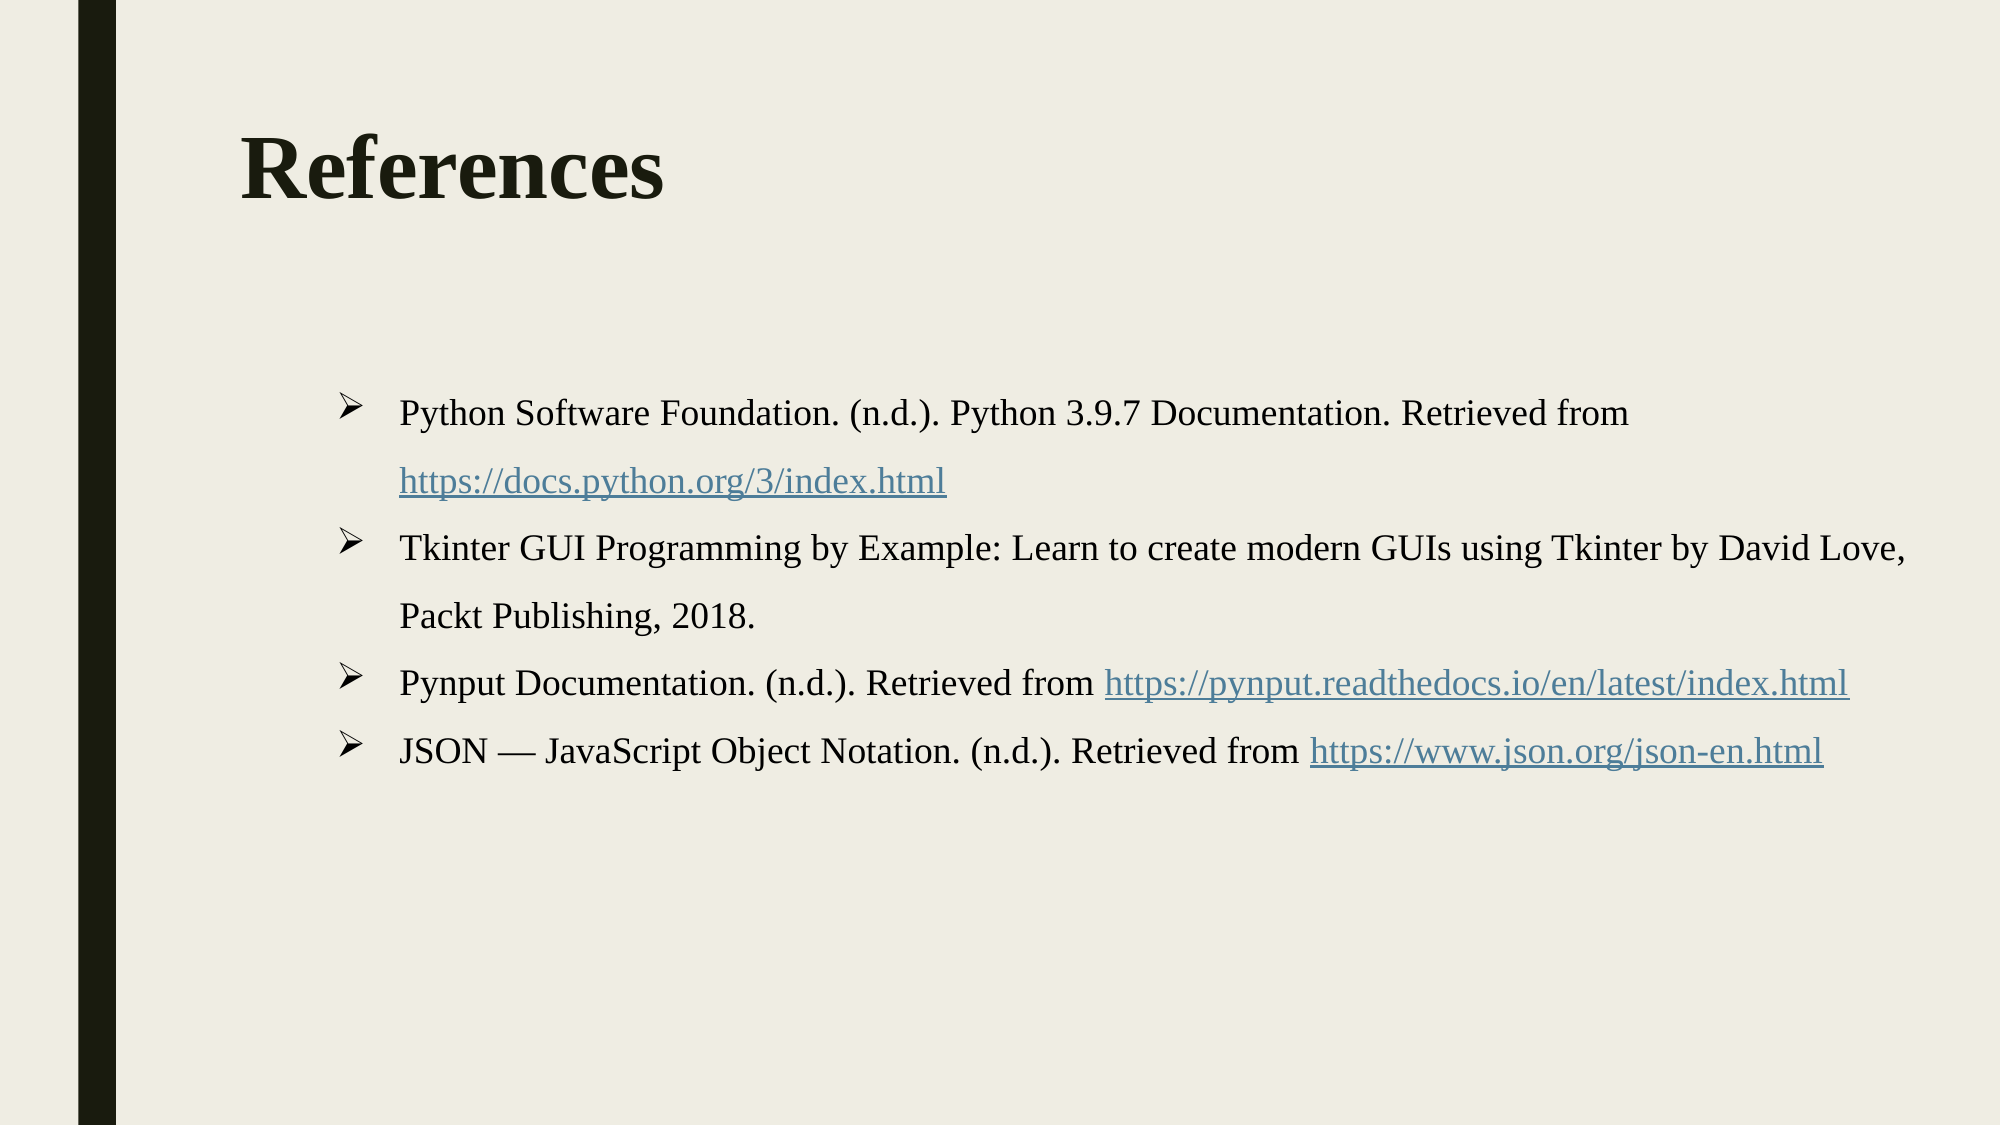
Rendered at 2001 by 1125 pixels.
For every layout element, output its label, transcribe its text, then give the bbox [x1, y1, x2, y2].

title References [225, 112, 1800, 357]
list Python Software Foundation. (n.d.). Python 3.9.7 Documentation. Retrieved from https://docs.python.org/3/index.html Tkinter GUI Programming by Example: Learn to create modern GUIs using Tkinter by David Love, Packt Publishing, 2018. Pynput Documentation. (n.d.). Retrieved from https://pynput.readthedocs.io/en/latest/index.html JSON — JavaScript Object Notation. (n.d.). Retrieved from https://www.json.org/json-en.html [321, 241, 1943, 895]
